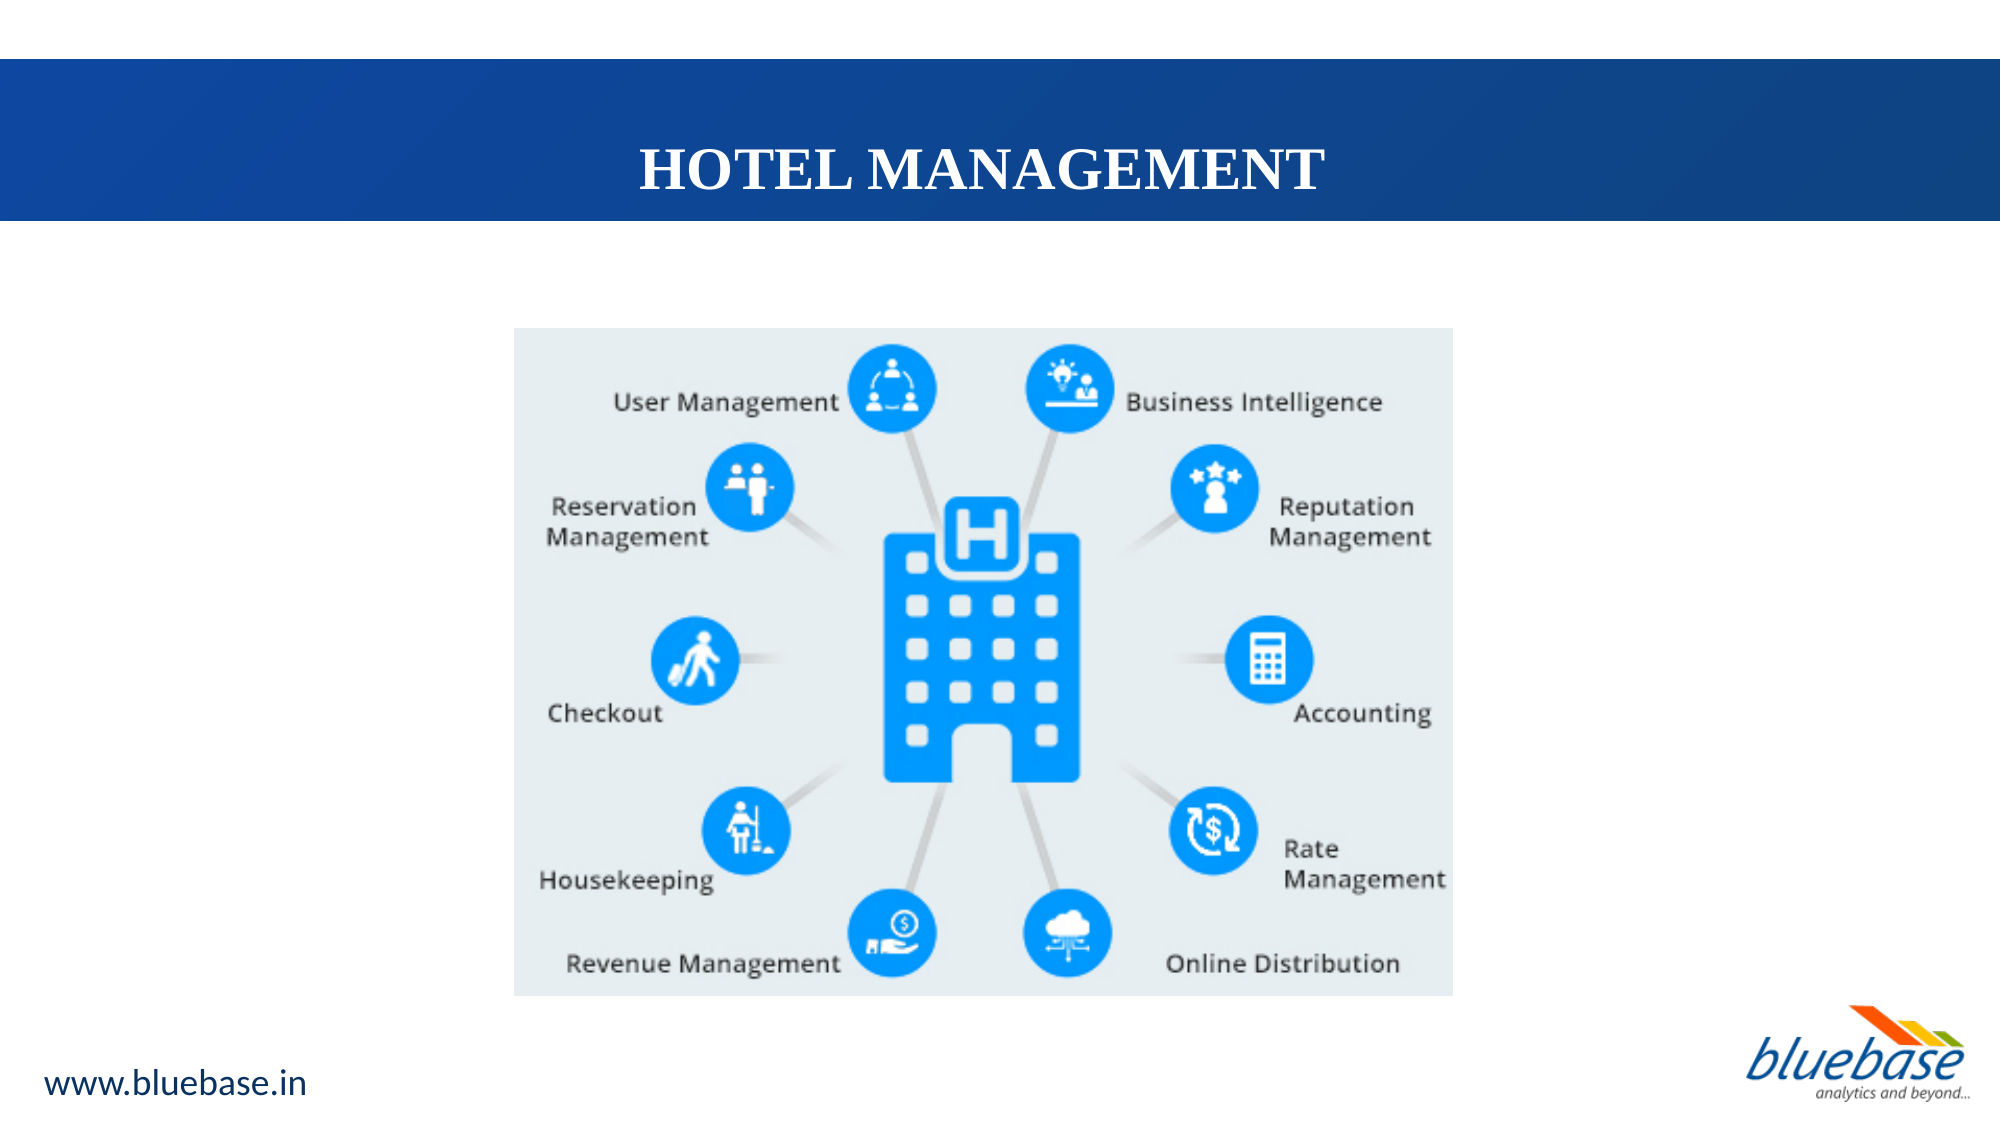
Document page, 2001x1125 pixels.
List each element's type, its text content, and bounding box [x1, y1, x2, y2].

text_box [0, 59, 563, 221]
text_box hotel management [563, 59, 1403, 221]
text_box [1403, 59, 2000, 221]
text_box www.bluebase.in [29, 1050, 326, 1110]
picture [514, 328, 1453, 996]
picture [1728, 995, 1983, 1111]
